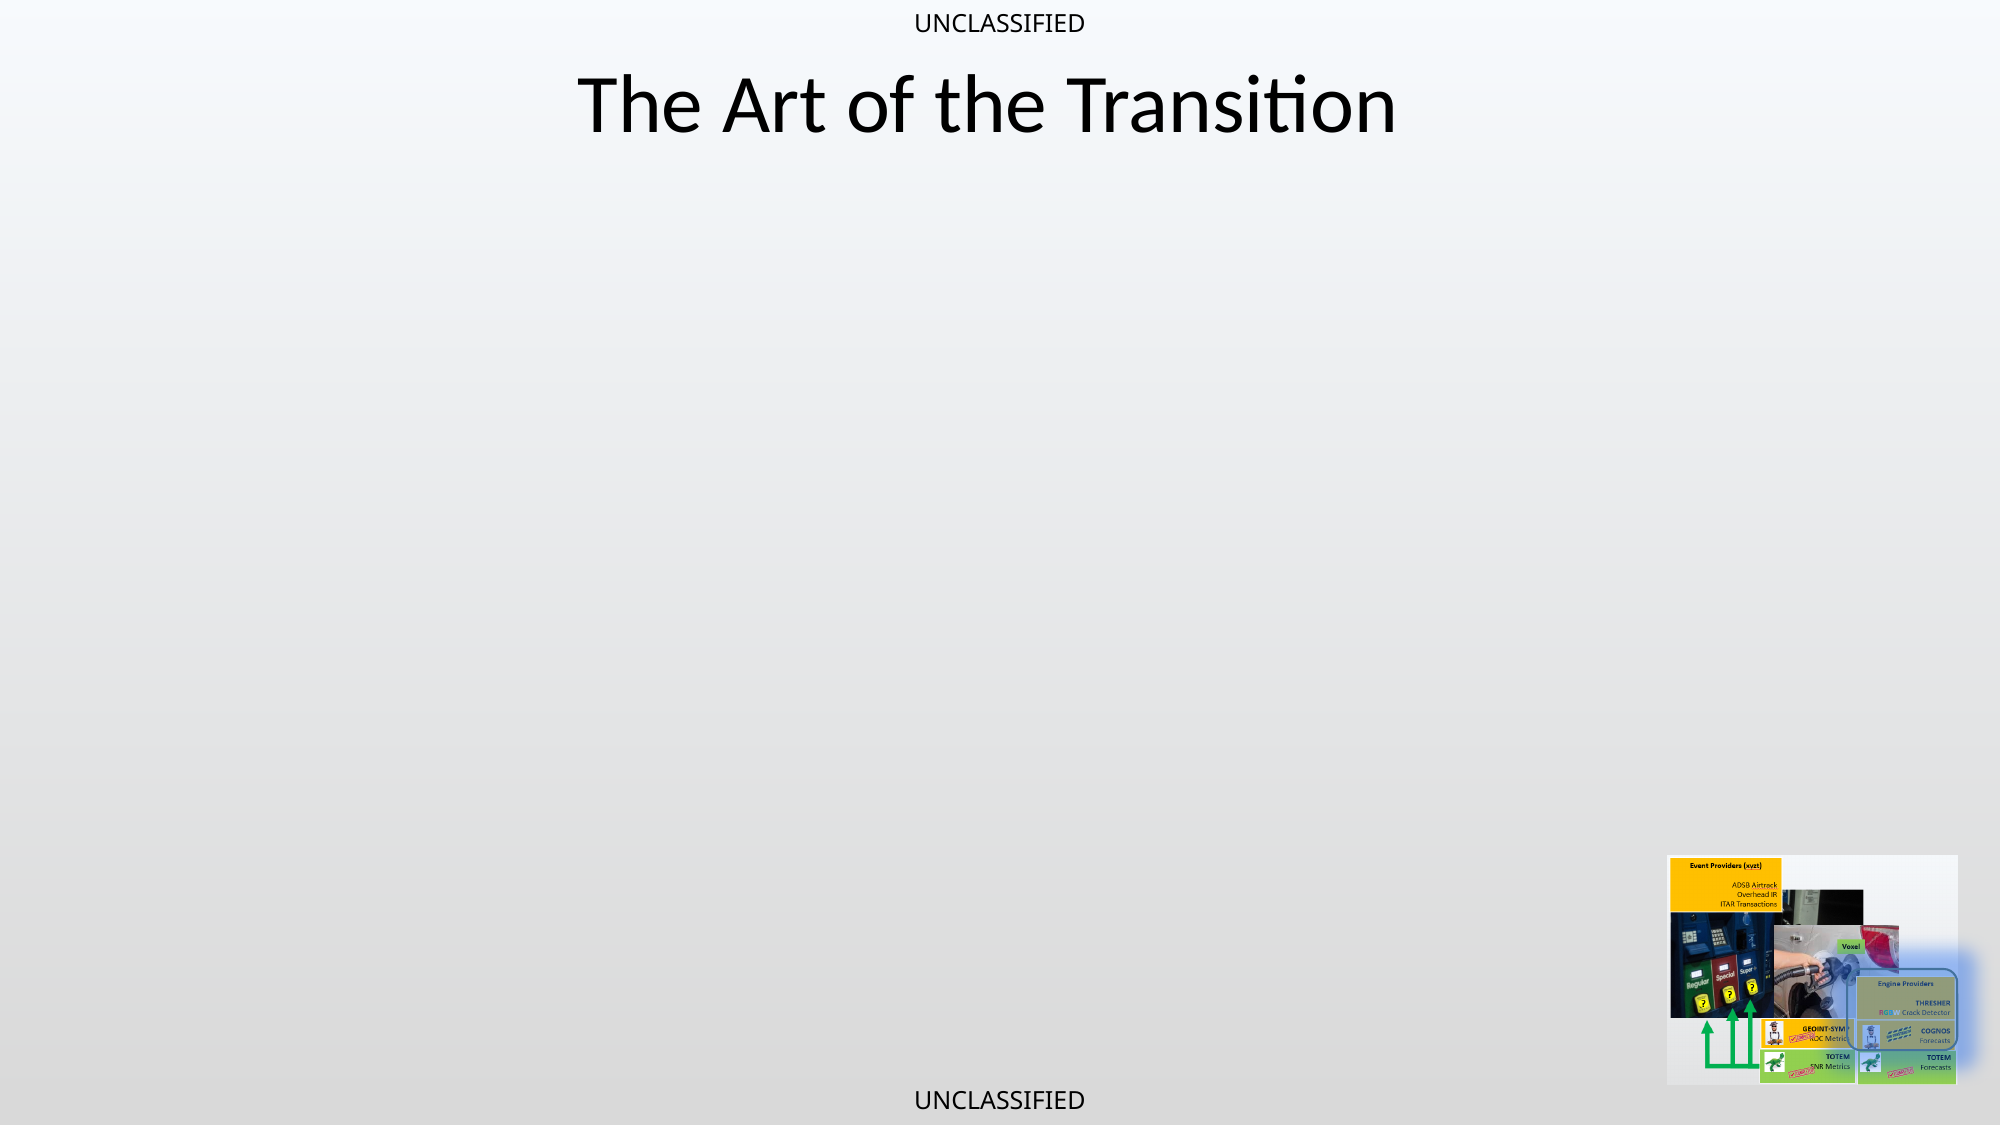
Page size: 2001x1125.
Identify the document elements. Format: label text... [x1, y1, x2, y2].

picture [1667, 855, 1958, 1085]
text_box The Art of the Transition [562, 41, 1414, 157]
